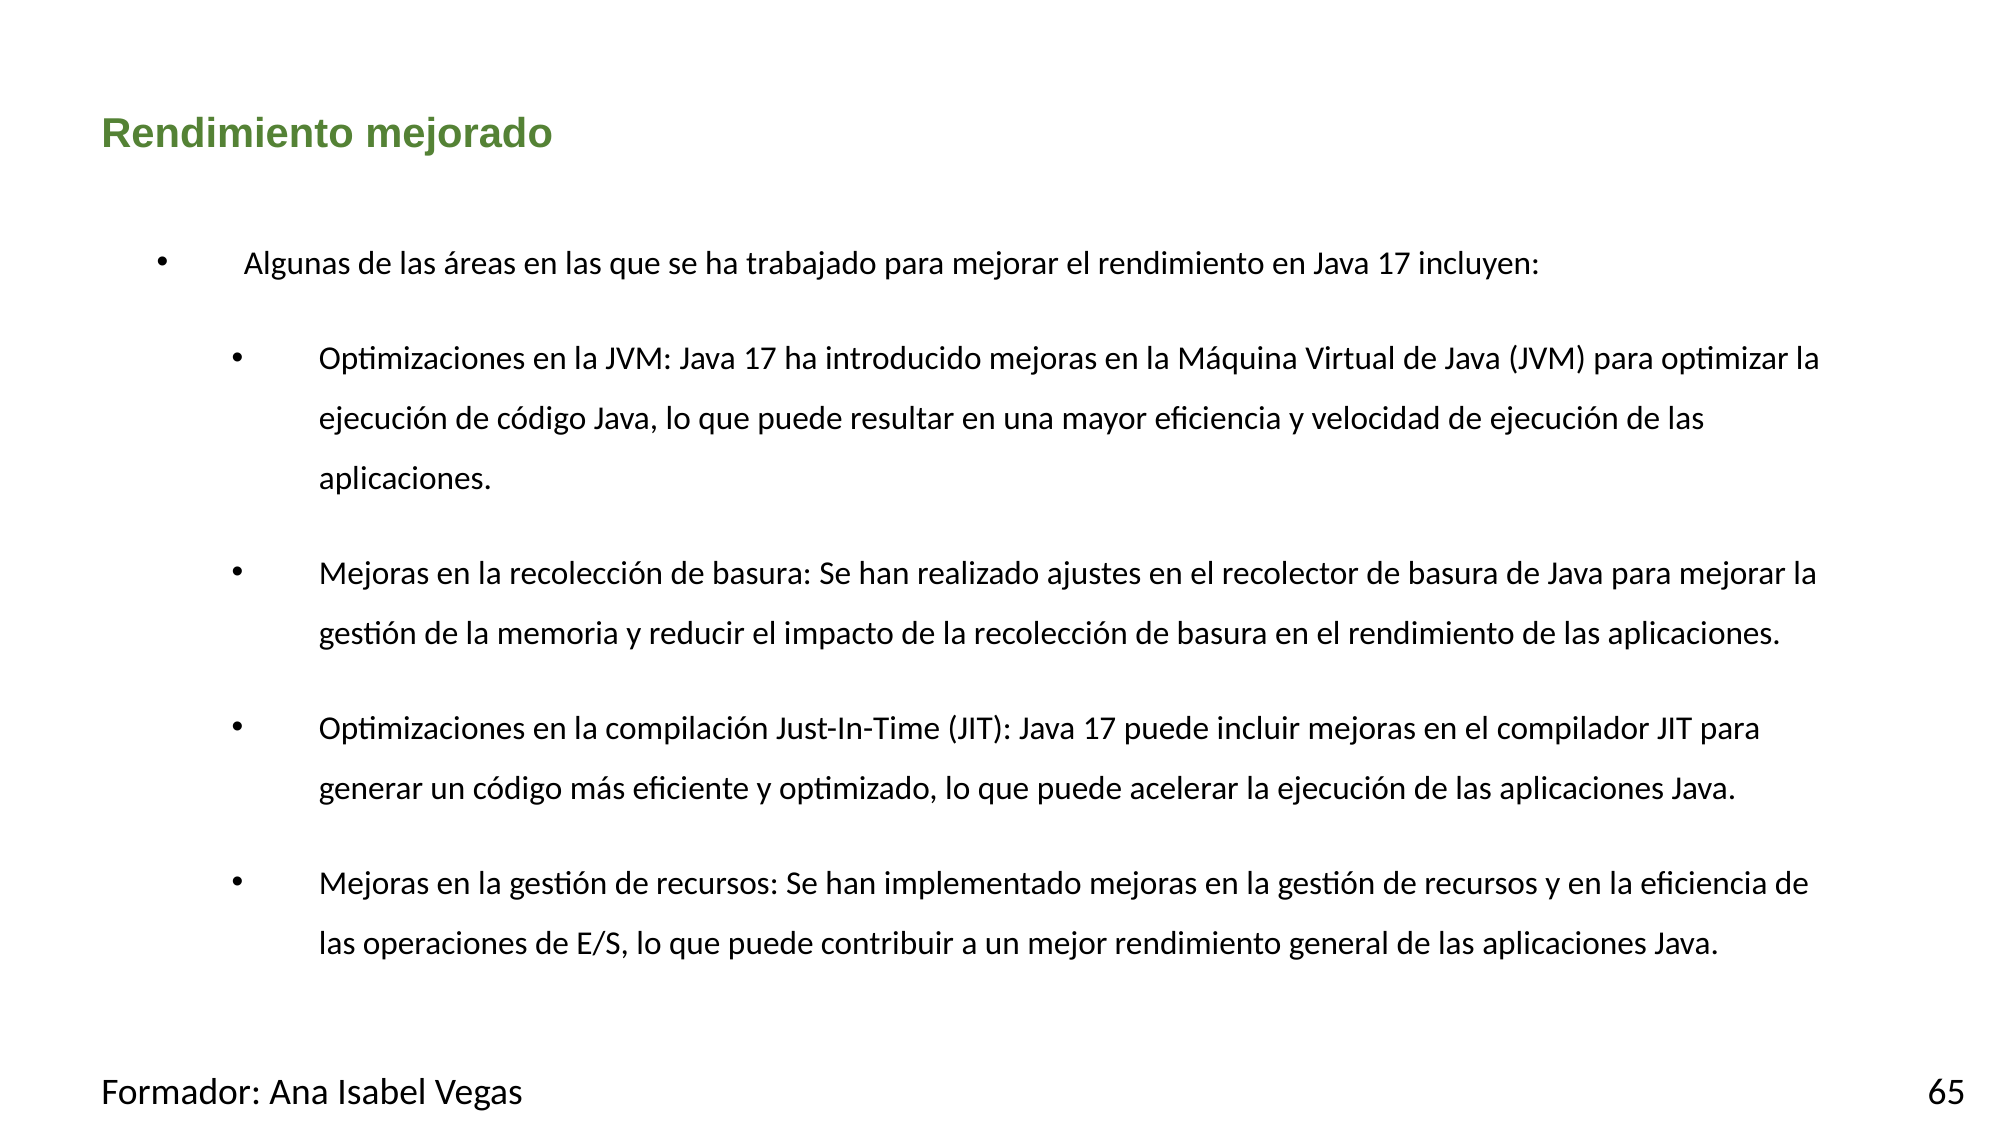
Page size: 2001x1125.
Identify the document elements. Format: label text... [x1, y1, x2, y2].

list Algunas de las áreas en las que se ha trabajado para mejorar el rendimiento en Java 17 incluyen: Optimizaciones en la JVM: Java 17 ha introducido mejoras en la Máquina Virtual de Java (JVM) para optimizar la ejecución de código Java, lo que puede resultar en una mayor eficiencia y velocidad de ejecución de las aplicaciones. Mejoras en la recolección de basura: Se han realizado ajustes en el recolector de basura de Java para mejorar la gestión de la memoria y reducir el impacto de la recolección de basura en el rendimiento de las aplicaciones. Optimizaciones en la compilación Just-In-Time (JIT): Java 17 puede incluir mejoras en el compilador JIT para generar un código más eficiente y optimizado, lo que puede acelerar la ejecución de las aplicaciones Java. Mejoras en la gestión de recursos: Se han implementado mejoras en la gestión de recursos y en la eficiencia de las operaciones de E/S, lo que puede contribuir a un mejor rendimiento general de las aplicaciones Java. [141, 214, 1841, 976]
slide_number 65 [1913, 1060, 1993, 1121]
title Rendimiento mejorado [86, 103, 1898, 175]
footer Formador: Ana Isabel Vegas [86, 1059, 720, 1120]
